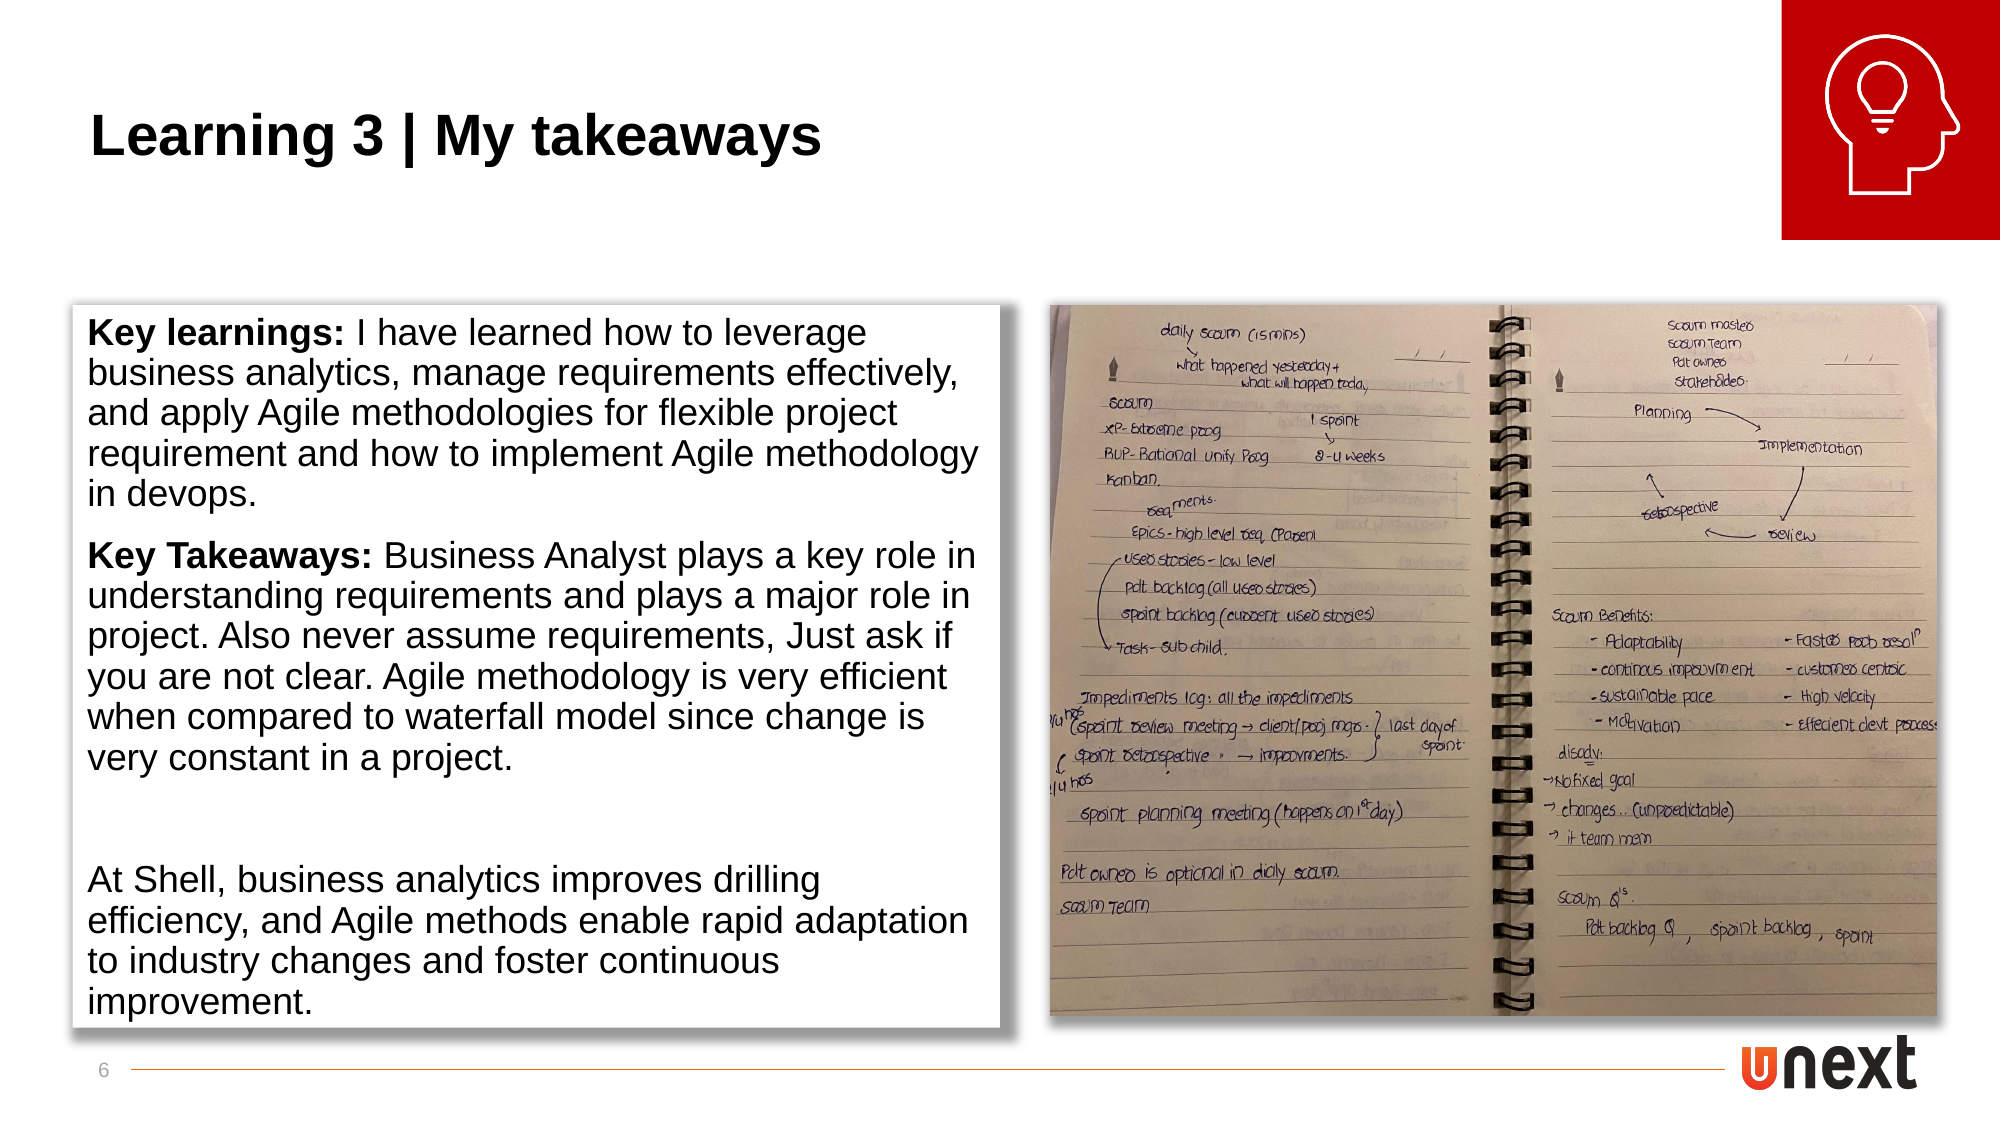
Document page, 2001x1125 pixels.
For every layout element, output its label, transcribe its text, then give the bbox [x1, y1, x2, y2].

text_box Key learnings: I have learned how to leverage business analytics, manage requirements effectively, and apply Agile methodologies for flexible project requirement and how to implement Agile methodology in devops. Key Takeaways: Business Analyst plays a key role in understanding requirements and plays a major role in project. Also never assume requirements, Just ask if you are not clear. Agile methodology is very efficient when compared to waterfall model since change is very constant in a project. At Shell, business analytics improves drilling efficiency, and Agile methods enable rapid adaptation to industry changes and foster continuous improvement. [72, 305, 1000, 1028]
picture [1742, 1035, 1917, 1090]
text_box [1781, 0, 2000, 241]
picture [1049, 305, 1937, 1016]
picture [1797, 23, 1988, 214]
title Learning 3 | My takeaways [76, 78, 1797, 196]
slide_number 6 [48, 1047, 110, 1091]
